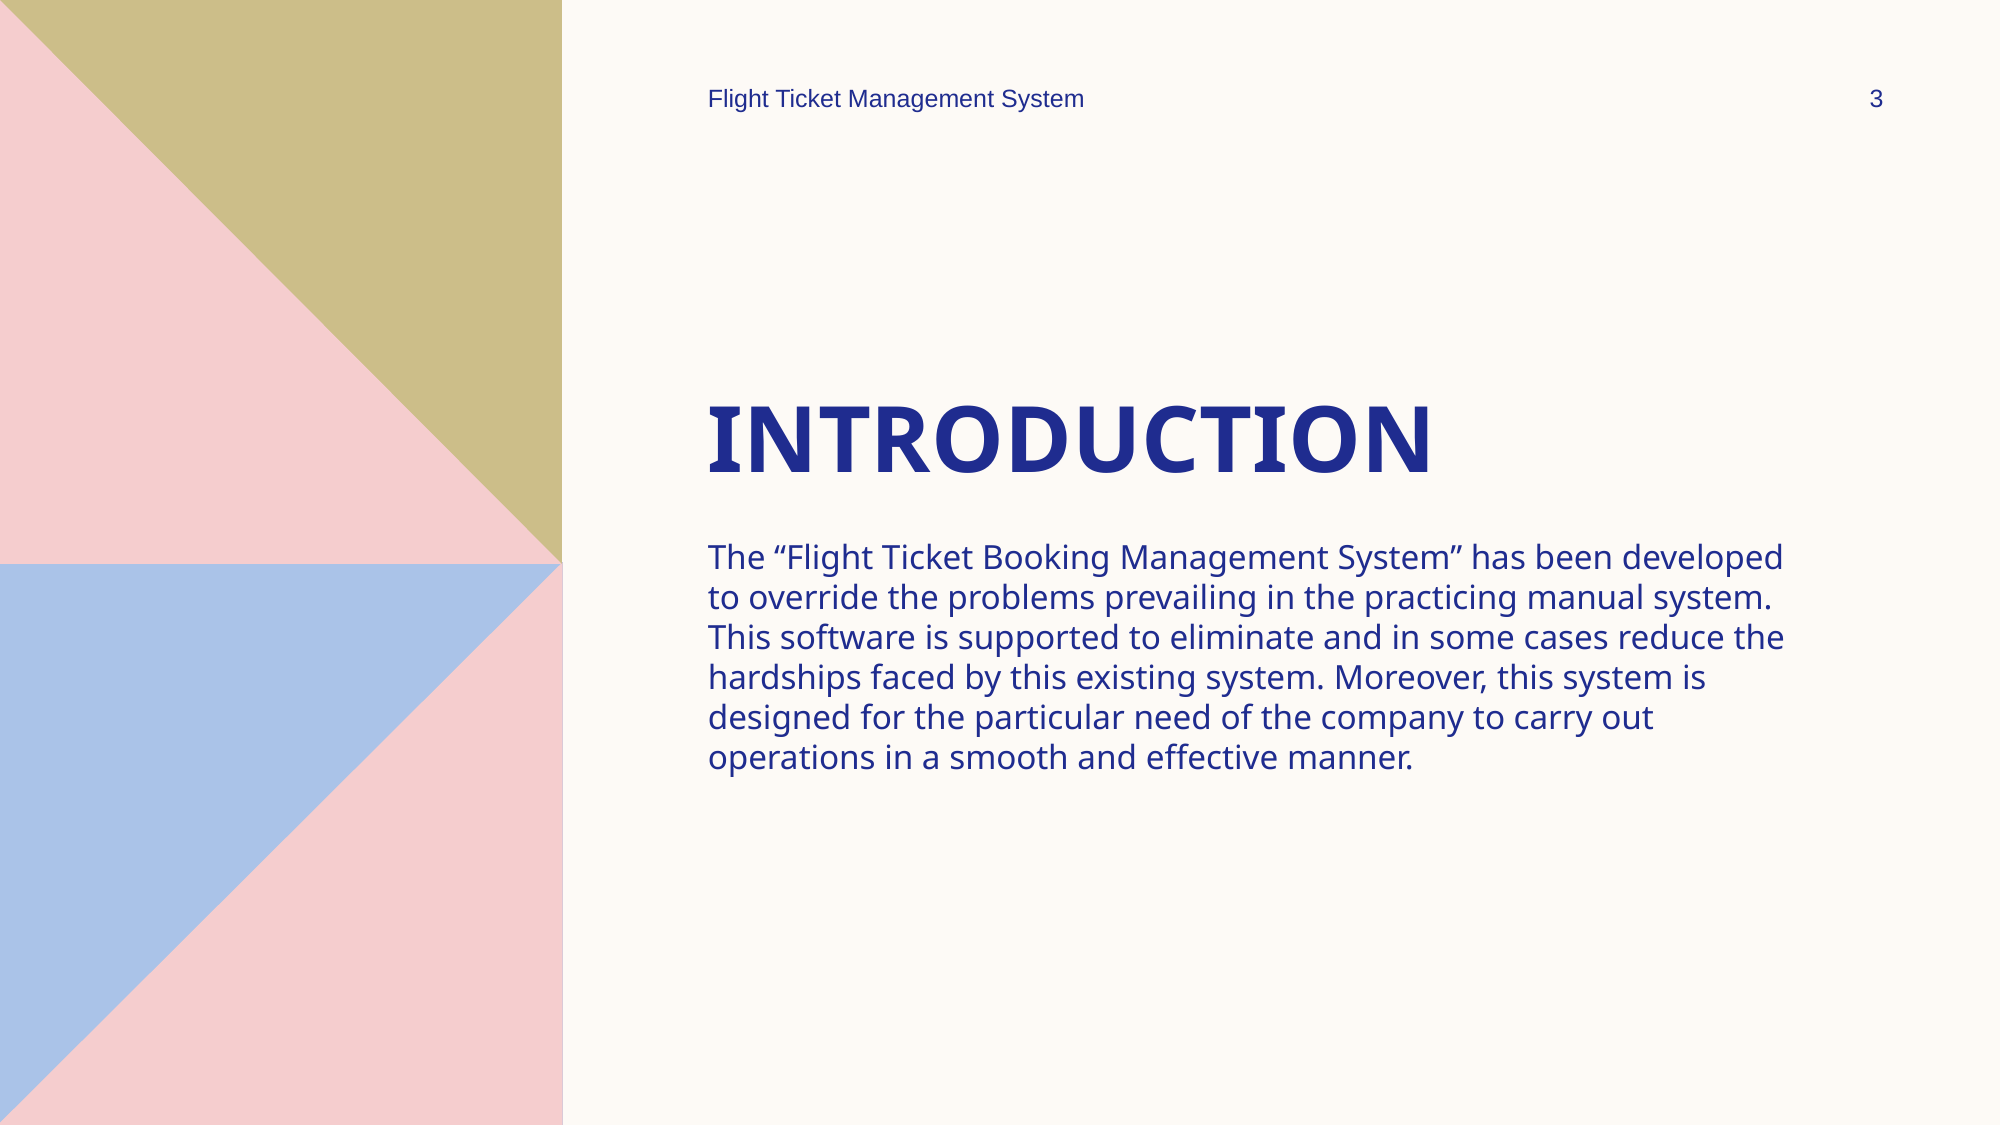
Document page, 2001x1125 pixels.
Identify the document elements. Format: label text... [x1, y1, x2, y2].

list The “Flight Ticket Booking Management System” has been developed to override the problems prevailing in the practicing manual system. This software is supported to eliminate and in some cases reduce the hardships faced by this existing system. Moreover, this system is designed for the particular need of the company to carry out operations in a smooth and effective manner. [693, 528, 1803, 972]
footer Flight Ticket Management System [693, 75, 1218, 120]
title Introduction [693, 373, 1803, 500]
slide_number 3 [1795, 75, 1958, 120]
